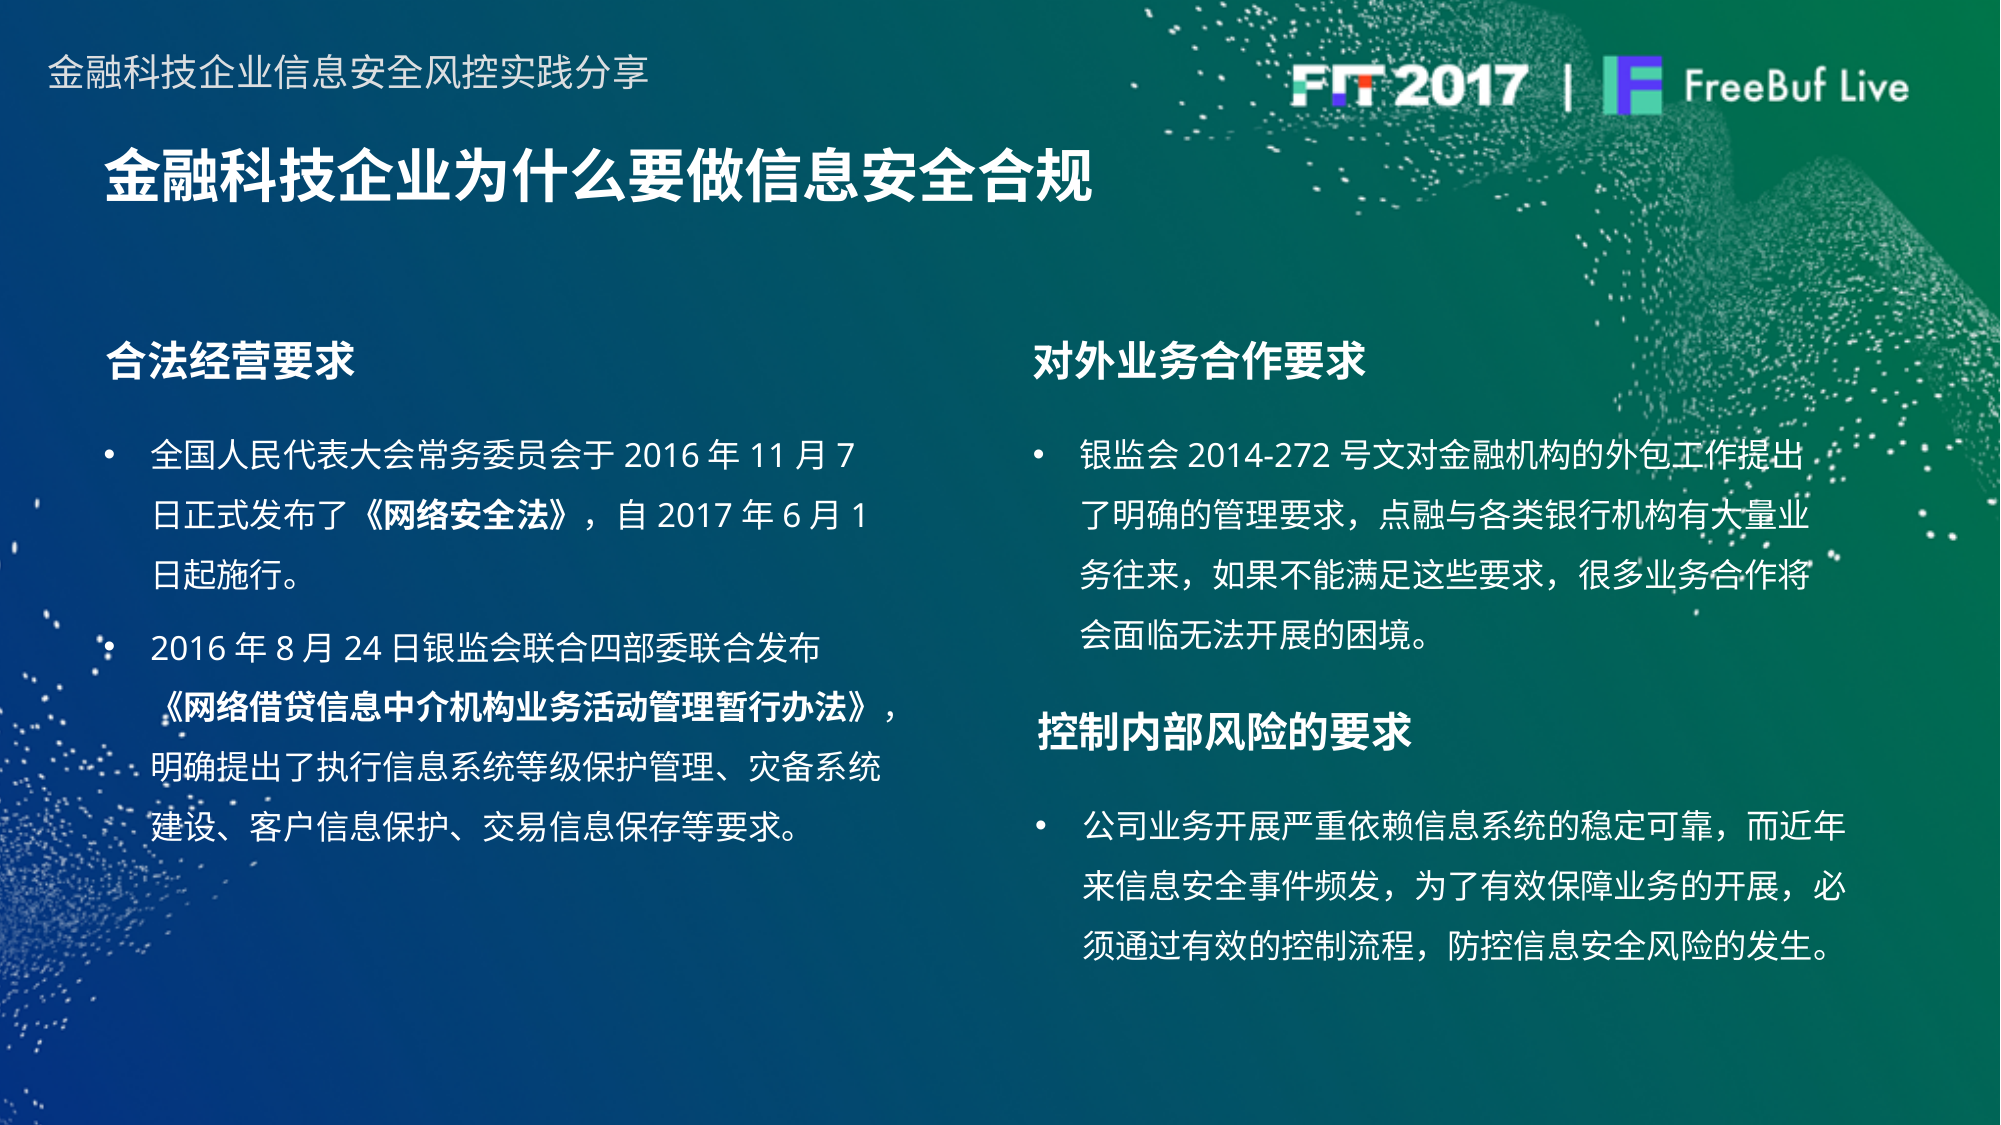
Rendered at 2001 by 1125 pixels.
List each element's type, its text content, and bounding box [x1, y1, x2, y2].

text_box 公司业务开展严重依赖信息系统的稳定可靠，而近年来信息安全事件频发，为了有效保障业务的开展，必须通过有效的控制流程，防控信息安全风险的发生。 [1020, 777, 1891, 973]
text_box 银监会2014-272号文对金融机构的外包工作提出了明确的管理要求，点融与各类银行机构有大量业务往来，如果不能满足这些要求，很多业务合作将会面临无法开展的困境。 [1018, 407, 1841, 662]
text_box 控制内部风险的要求 [1022, 697, 1653, 763]
text_box 全国人民代表大会常务委员会于2016年11月7日正式发布了《网络安全法》，自2017年6月1日起施行。 2016年8月24日银监会联合四部委联合发布《网络借贷信息中介机构业务活动管理暂行办法》，明确提出了执行信息系统等级保护管理、灾备系统建设、客户信息保护、交易信息保存等要求。 [88, 407, 897, 854]
text_box 金融科技企业为什么要做信息安全合规 [88, 131, 1889, 248]
text_box 对外业务合作要求 [1018, 327, 1648, 392]
text_box 合法经营要求 [90, 327, 721, 392]
